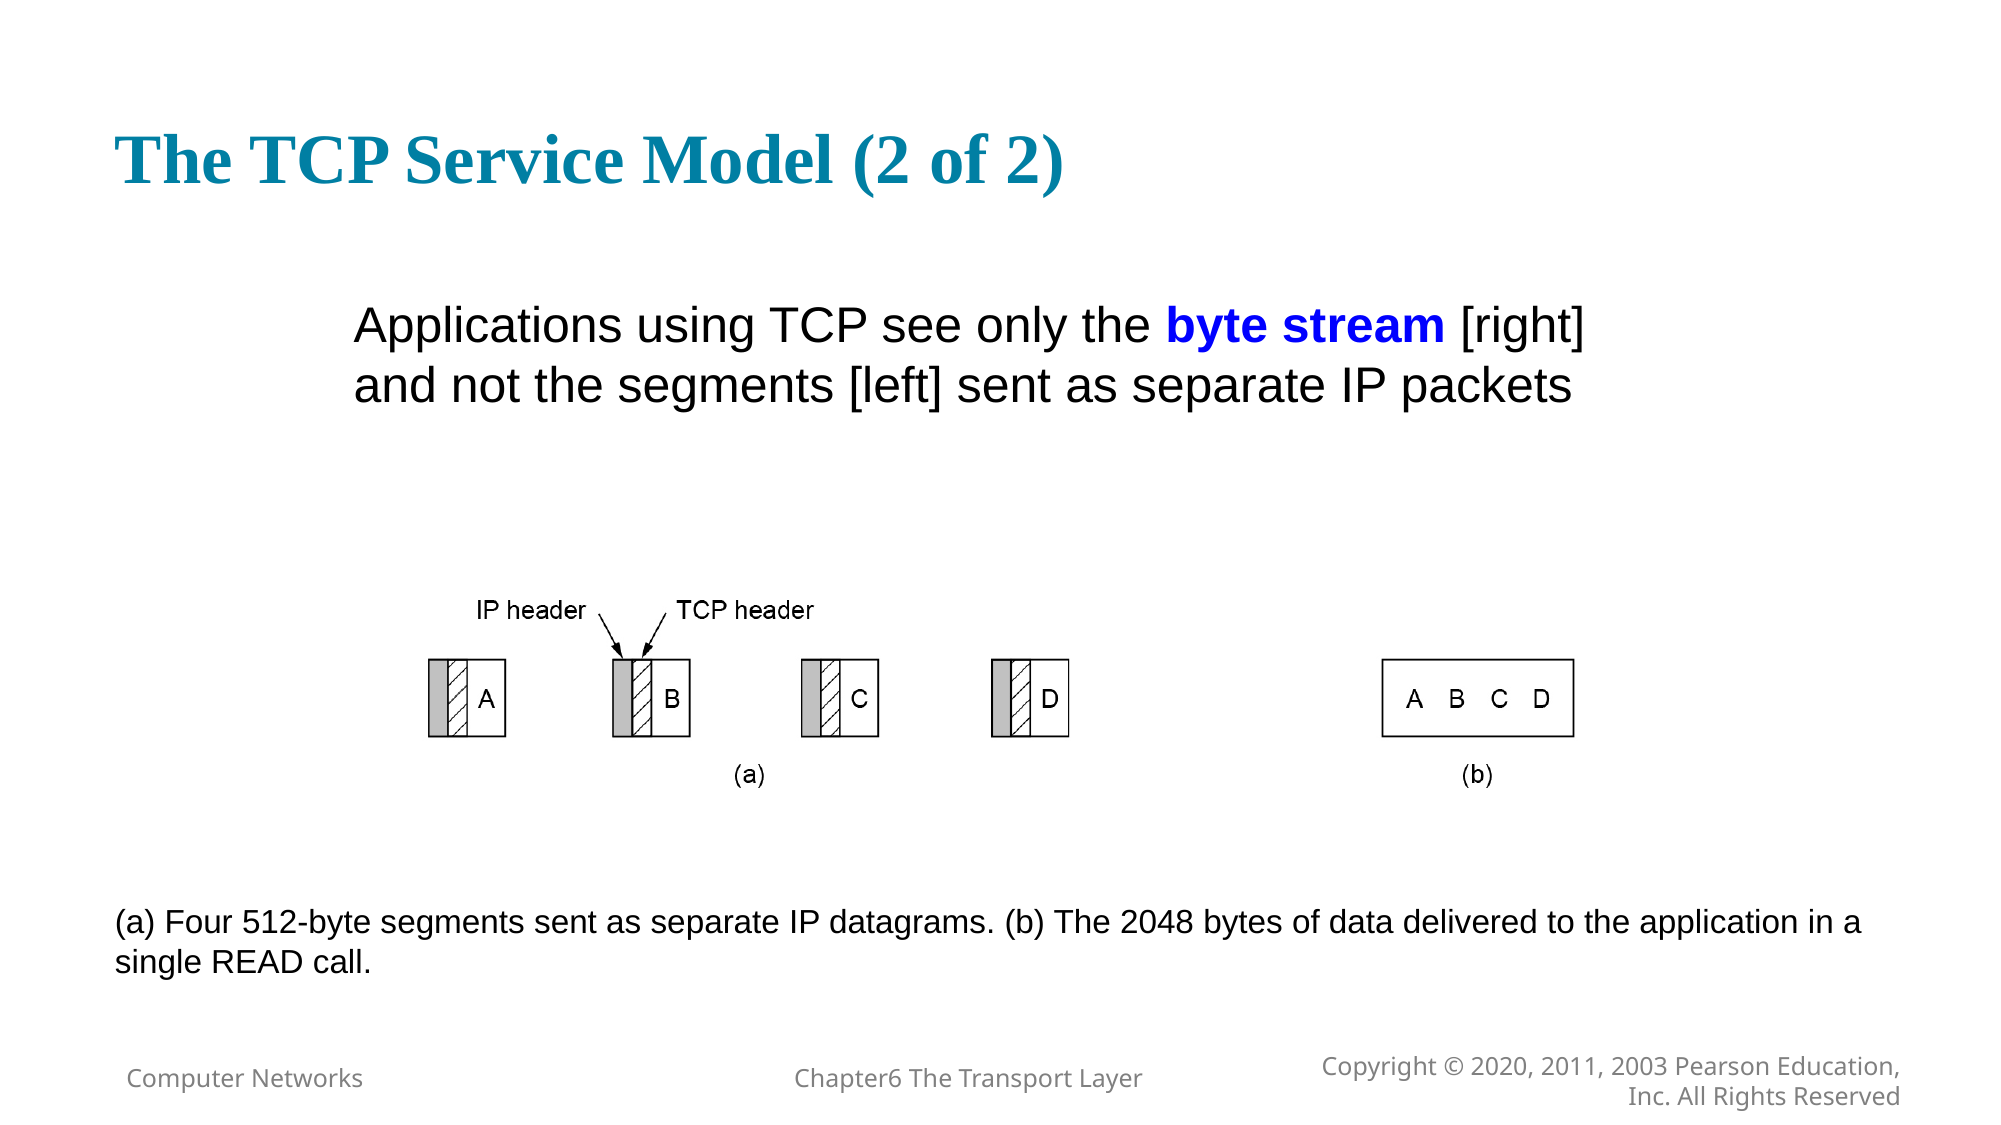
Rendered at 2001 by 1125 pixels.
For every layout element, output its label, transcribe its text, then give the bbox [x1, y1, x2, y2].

text_box Applications using TCP see only the byte stream [right] and not the segments [left] sent as separate IP packets [338, 285, 1619, 481]
picture [422, 600, 1578, 791]
list (a) Four 512-byte segments sent as separate IP datagrams. (b) The 2048 bytes of data delivered to the application in a single READ call. [99, 828, 1900, 996]
title The TCP Service Model (2 of 2) [99, 37, 1900, 213]
